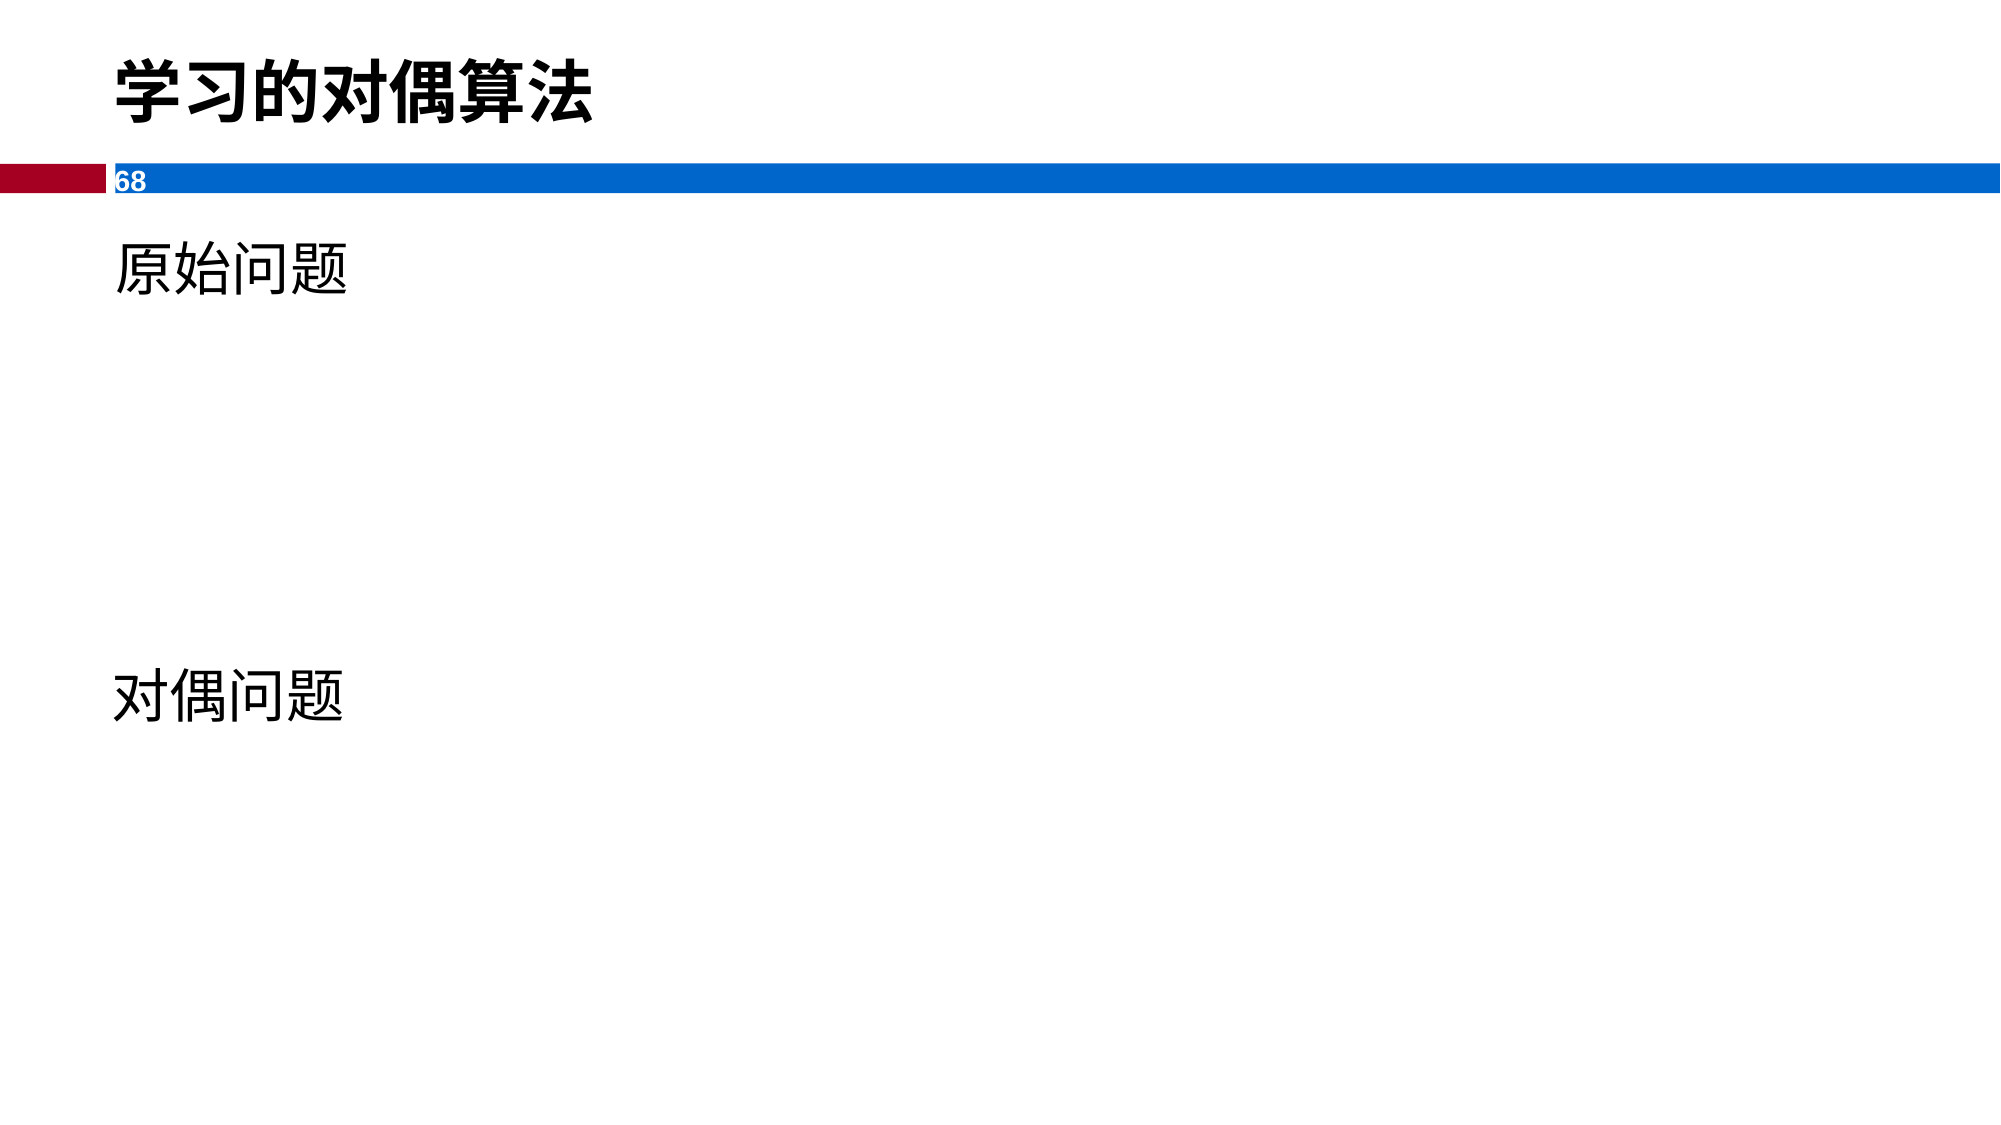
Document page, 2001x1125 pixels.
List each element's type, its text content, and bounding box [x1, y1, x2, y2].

text_box 对偶问题 [96, 651, 360, 737]
text_box 学习的对偶算法 [98, 0, 1824, 209]
text_box 原始问题 [100, 224, 364, 310]
